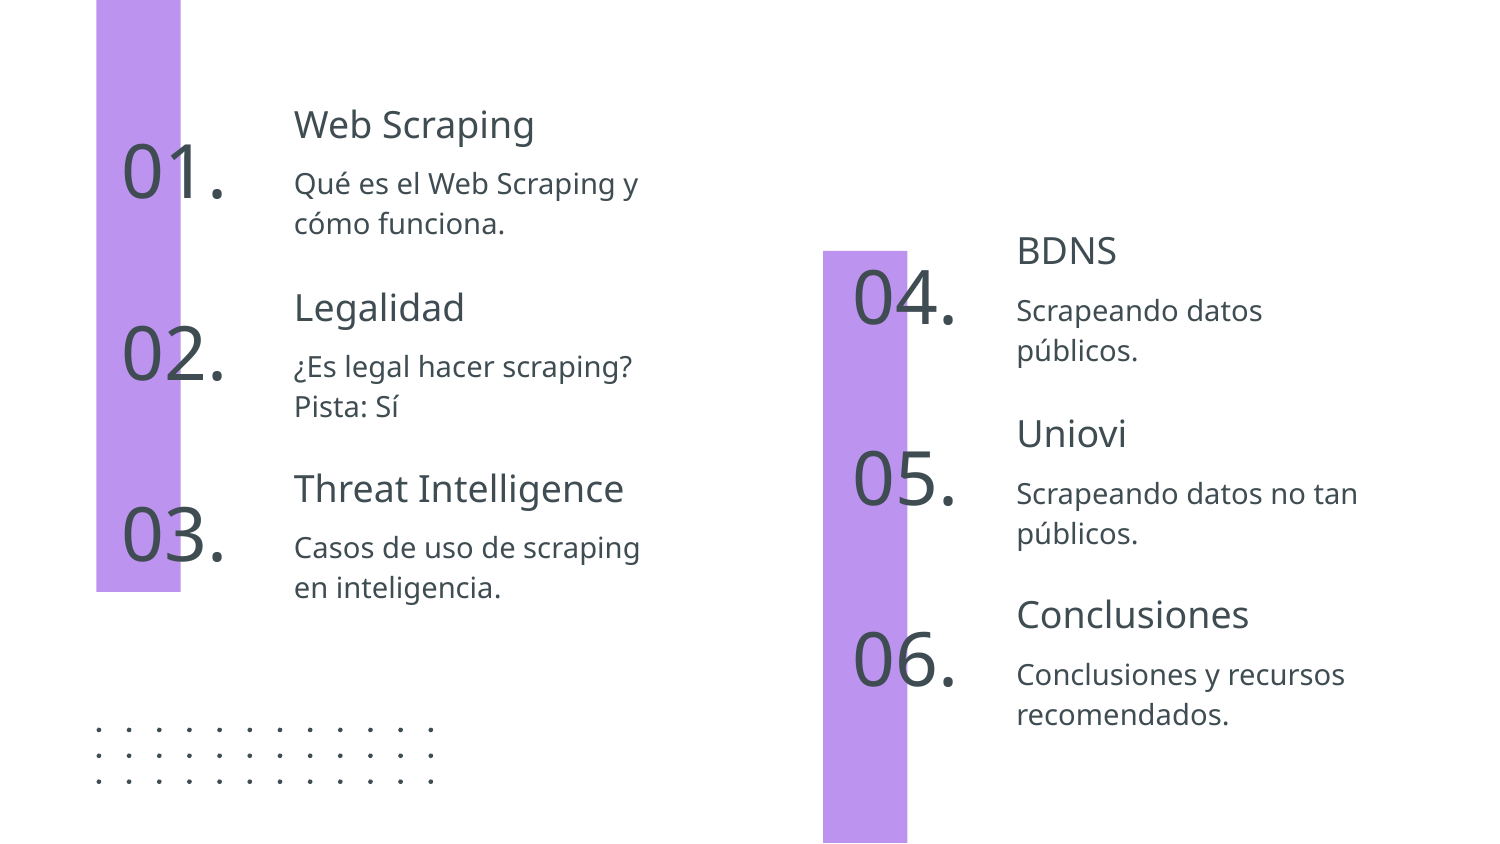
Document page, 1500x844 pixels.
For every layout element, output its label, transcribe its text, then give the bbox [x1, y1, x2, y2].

title Web Scraping [278, 85, 731, 158]
title Uniovi [1001, 395, 1453, 467]
title Conclusiones [1001, 576, 1453, 648]
subtitle Scrapeando datos no tan públicos. [1001, 454, 1398, 527]
text_box [96, 410, 181, 502]
title Legalidad [278, 268, 731, 341]
text_box [823, 717, 908, 843]
subtitle Qué es el Web Scraping y cómo funciona. [279, 145, 675, 217]
subtitle Conclusiones y recursos recomendados. [1001, 635, 1398, 708]
subtitle Scrapeando datos públicos. [1001, 271, 1398, 344]
subtitle Casos de uso de scraping en inteligencia. [279, 509, 675, 581]
title 04. [756, 265, 974, 355]
text_box [823, 250, 908, 265]
text_box [823, 536, 908, 627]
text_box [96, 229, 181, 321]
subtitle ¿Es legal hacer scraping? Pista: Sí [279, 328, 675, 400]
title 01. [26, 140, 243, 229]
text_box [235, 586, 294, 844]
text_box [96, 0, 181, 140]
title Threat Intelligence [278, 449, 731, 522]
title 03. [26, 502, 243, 592]
title 06. [756, 627, 974, 717]
title 05. [756, 446, 974, 536]
title BDNS [1001, 212, 1453, 284]
title 02. [26, 321, 243, 410]
text_box [823, 355, 908, 446]
